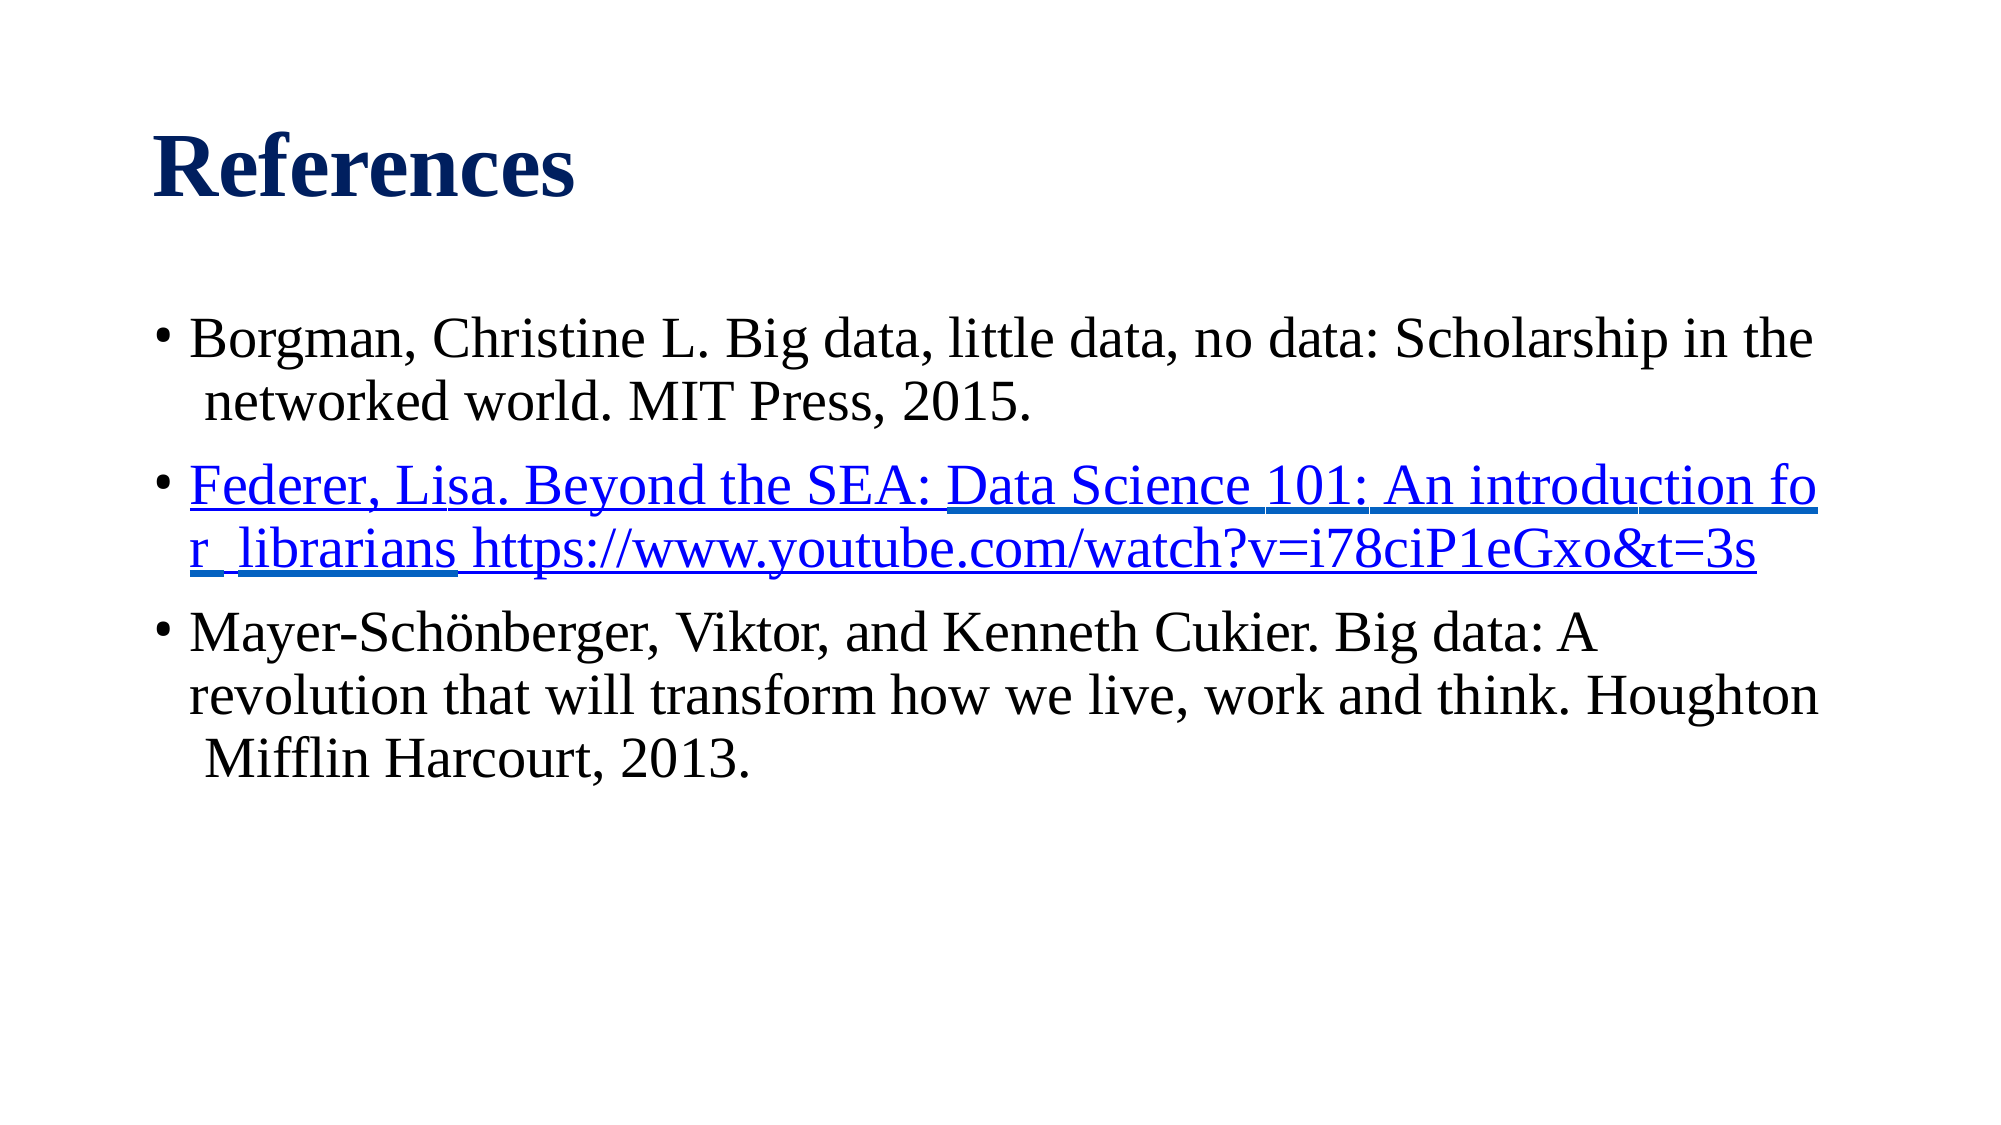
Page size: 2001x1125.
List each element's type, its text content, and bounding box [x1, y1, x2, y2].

text_box Borgman, Christine L. Big data, little data, no data: Scholarship in the networked world. MIT Press, 2015. Federer, Lisa. Beyond the SEA: Data Science 101: An introduction for librarians https://www.youtube.com/watch?v=i78ciP1eGxo&t=3s Mayer-Schönberger, Viktor, and Kenneth Cukier. Big data: A revolution that will transform how we live, work and think. Houghton Mifflin Harcourt, 2013. [150, 295, 1838, 789]
title References [150, 102, 581, 293]
